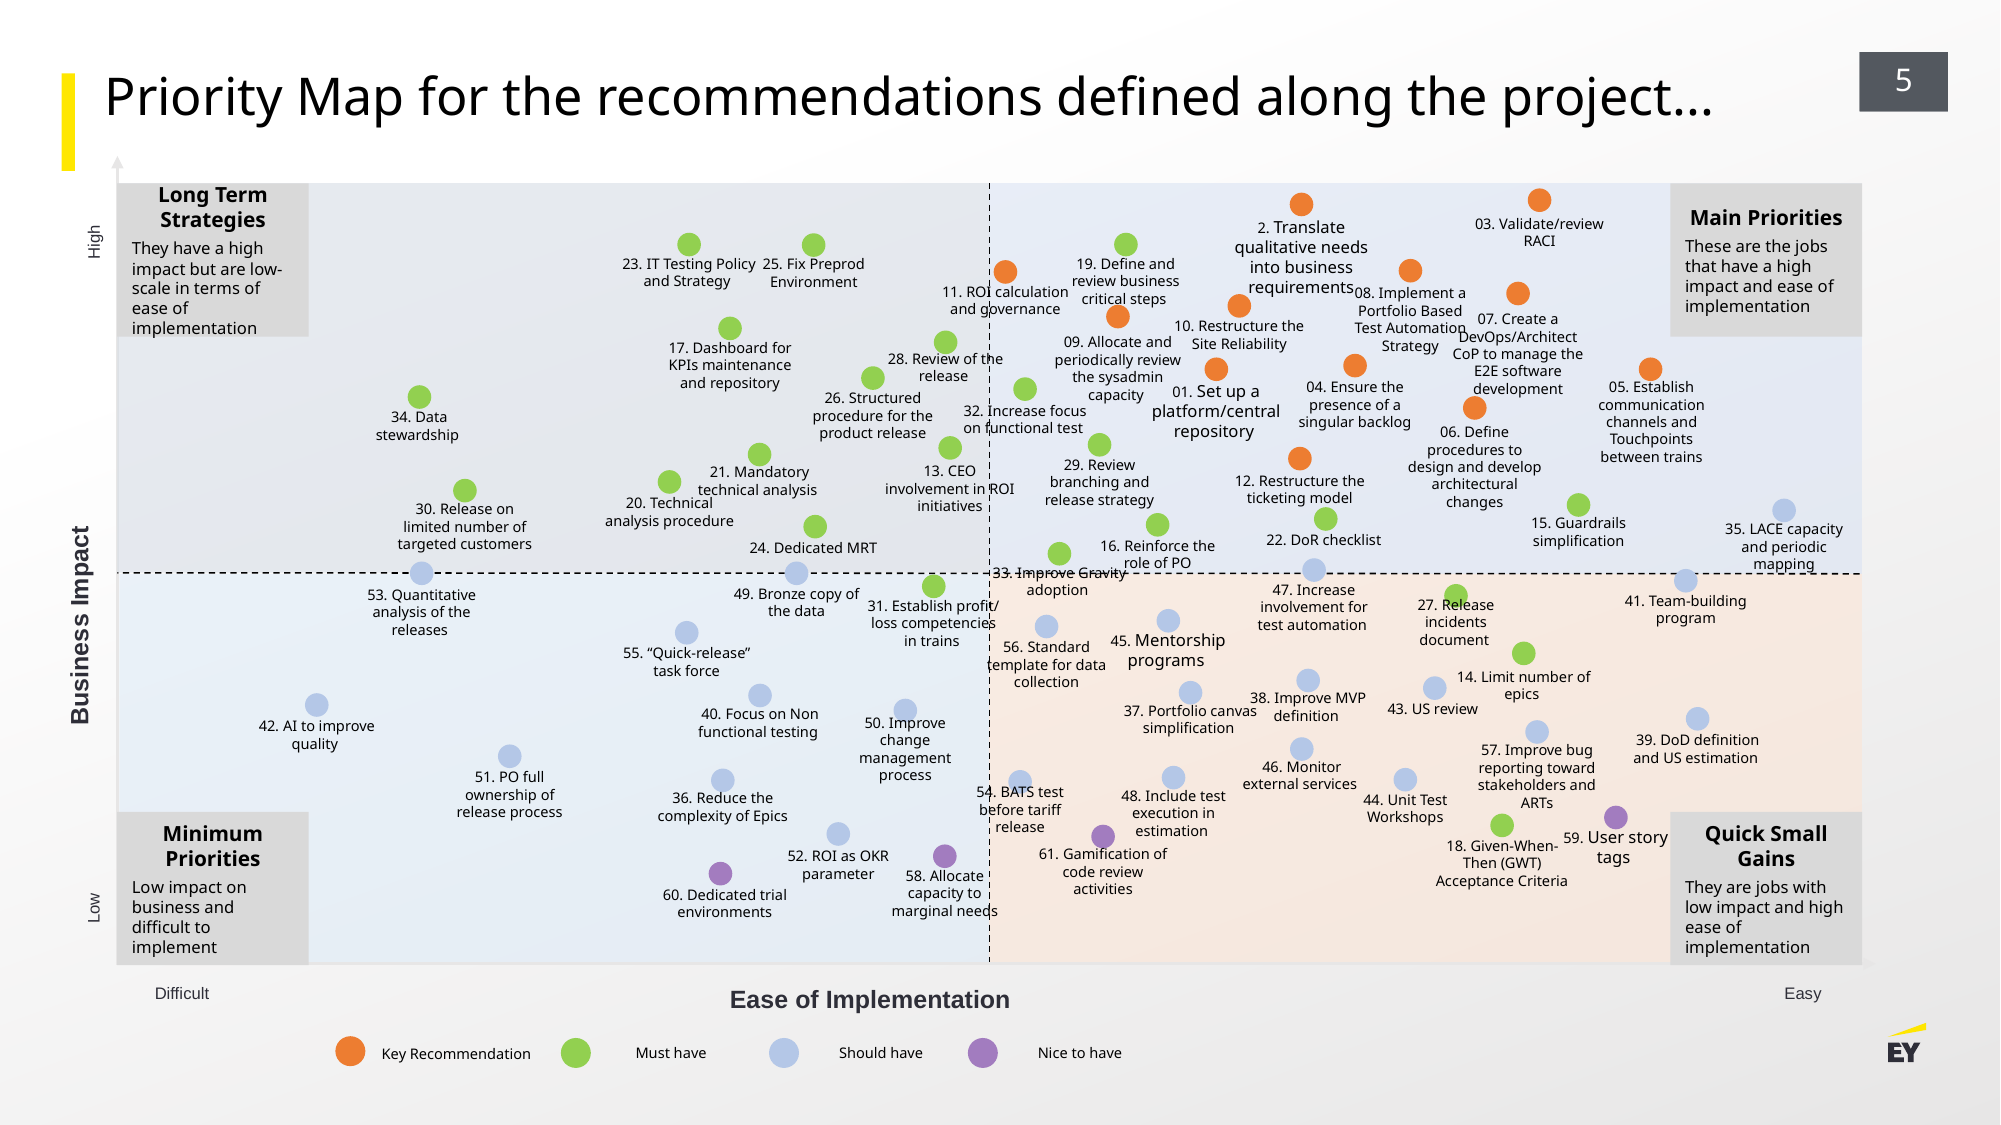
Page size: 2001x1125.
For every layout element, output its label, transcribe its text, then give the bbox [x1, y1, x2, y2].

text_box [337, 385, 502, 440]
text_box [867, 436, 1033, 503]
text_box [640, 768, 806, 821]
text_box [1701, 498, 1867, 561]
text_box Easy [1740, 966, 1867, 1025]
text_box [1243, 507, 1409, 555]
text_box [1075, 512, 1240, 569]
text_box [755, 822, 921, 879]
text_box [1156, 294, 1322, 349]
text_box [1603, 568, 1769, 624]
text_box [1219, 737, 1385, 790]
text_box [977, 541, 1142, 596]
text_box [1225, 668, 1391, 722]
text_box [1373, 584, 1539, 637]
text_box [768, 1037, 964, 1068]
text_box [1017, 433, 1182, 497]
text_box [1035, 304, 1201, 383]
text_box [1231, 558, 1397, 622]
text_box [731, 233, 896, 287]
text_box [382, 478, 548, 541]
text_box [234, 693, 400, 749]
text_box Ease of Implementation [635, 967, 1106, 1031]
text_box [427, 744, 592, 809]
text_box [1086, 609, 1251, 664]
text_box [1352, 676, 1518, 723]
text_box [1108, 680, 1273, 734]
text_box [335, 1036, 548, 1070]
text_box Priority Map for the recommendations defined along the project... [104, 73, 1923, 215]
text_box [587, 470, 752, 526]
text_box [1091, 765, 1256, 828]
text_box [1272, 353, 1438, 419]
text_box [1043, 232, 1209, 296]
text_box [1496, 493, 1661, 546]
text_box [677, 442, 842, 495]
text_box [823, 698, 988, 763]
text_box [1454, 720, 1620, 791]
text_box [677, 683, 843, 737]
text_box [1569, 357, 1734, 436]
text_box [647, 316, 813, 380]
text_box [942, 377, 1108, 434]
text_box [642, 861, 808, 918]
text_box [604, 620, 769, 676]
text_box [1457, 188, 1622, 247]
text_box Low [64, 848, 122, 968]
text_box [1134, 357, 1299, 434]
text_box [790, 366, 942, 430]
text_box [714, 561, 879, 617]
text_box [1217, 446, 1383, 504]
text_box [1392, 396, 1558, 481]
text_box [1219, 192, 1384, 271]
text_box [851, 574, 1016, 638]
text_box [964, 614, 1129, 679]
text_box Business Impact [49, 489, 107, 763]
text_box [1323, 767, 1488, 823]
text_box High [64, 192, 116, 292]
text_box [863, 330, 1028, 382]
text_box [606, 232, 772, 287]
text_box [862, 844, 1028, 908]
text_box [339, 561, 504, 626]
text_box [967, 1037, 1163, 1068]
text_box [1441, 641, 1607, 700]
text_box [923, 260, 1088, 315]
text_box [117, 183, 1862, 963]
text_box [1533, 805, 1699, 862]
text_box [1615, 707, 1780, 764]
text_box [560, 1037, 756, 1068]
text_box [1020, 824, 1186, 886]
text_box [937, 770, 1103, 824]
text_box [1419, 813, 1585, 878]
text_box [732, 514, 898, 563]
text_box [1328, 258, 1493, 334]
text_box Difficult [109, 966, 255, 1025]
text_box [1435, 281, 1601, 368]
